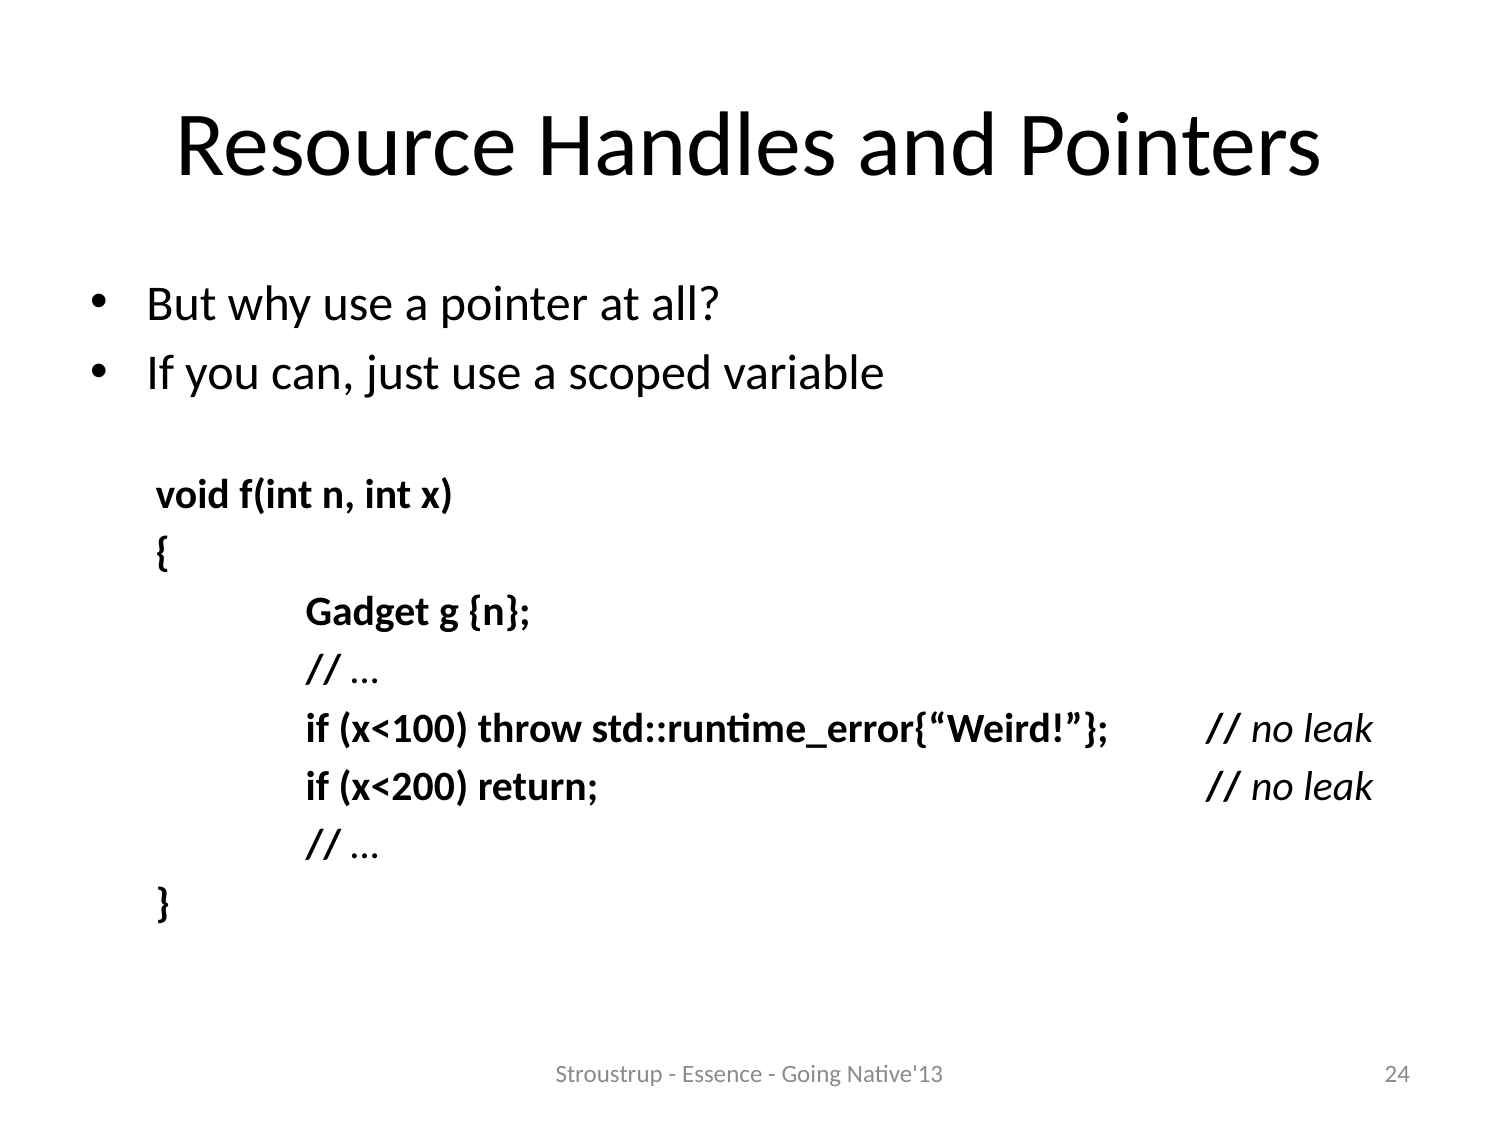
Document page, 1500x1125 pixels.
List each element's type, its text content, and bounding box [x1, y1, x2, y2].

slide_number 24 [1074, 1042, 1425, 1103]
title Resource Handles and Pointers [75, 45, 1425, 233]
list But why use a pointer at all? If you can, just use a scoped variable void f(int n, int x) { Gadget g {n}; // … if (x<100) throw std::runtime_error{“Weird!”}; // no leak if (x<200) return; // no leak // … } [75, 262, 1450, 1005]
footer Stroustrup - Essence - Going Native'13 [512, 1042, 988, 1103]
